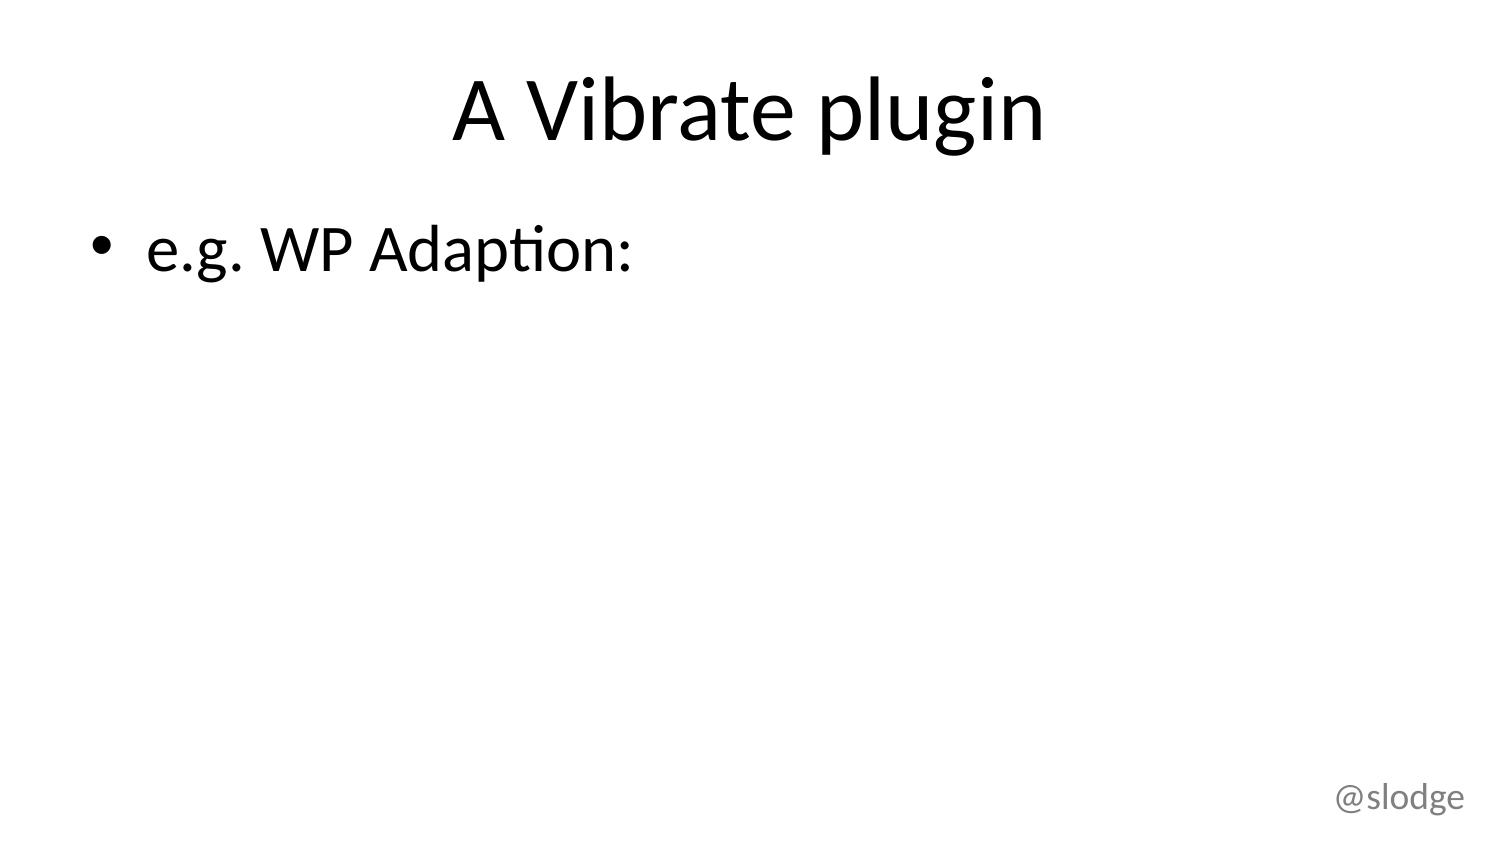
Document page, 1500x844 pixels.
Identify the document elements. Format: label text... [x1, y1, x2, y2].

title A Vibrate plugin [75, 33, 1425, 175]
list e.g. WP Adaption: [75, 196, 1425, 754]
